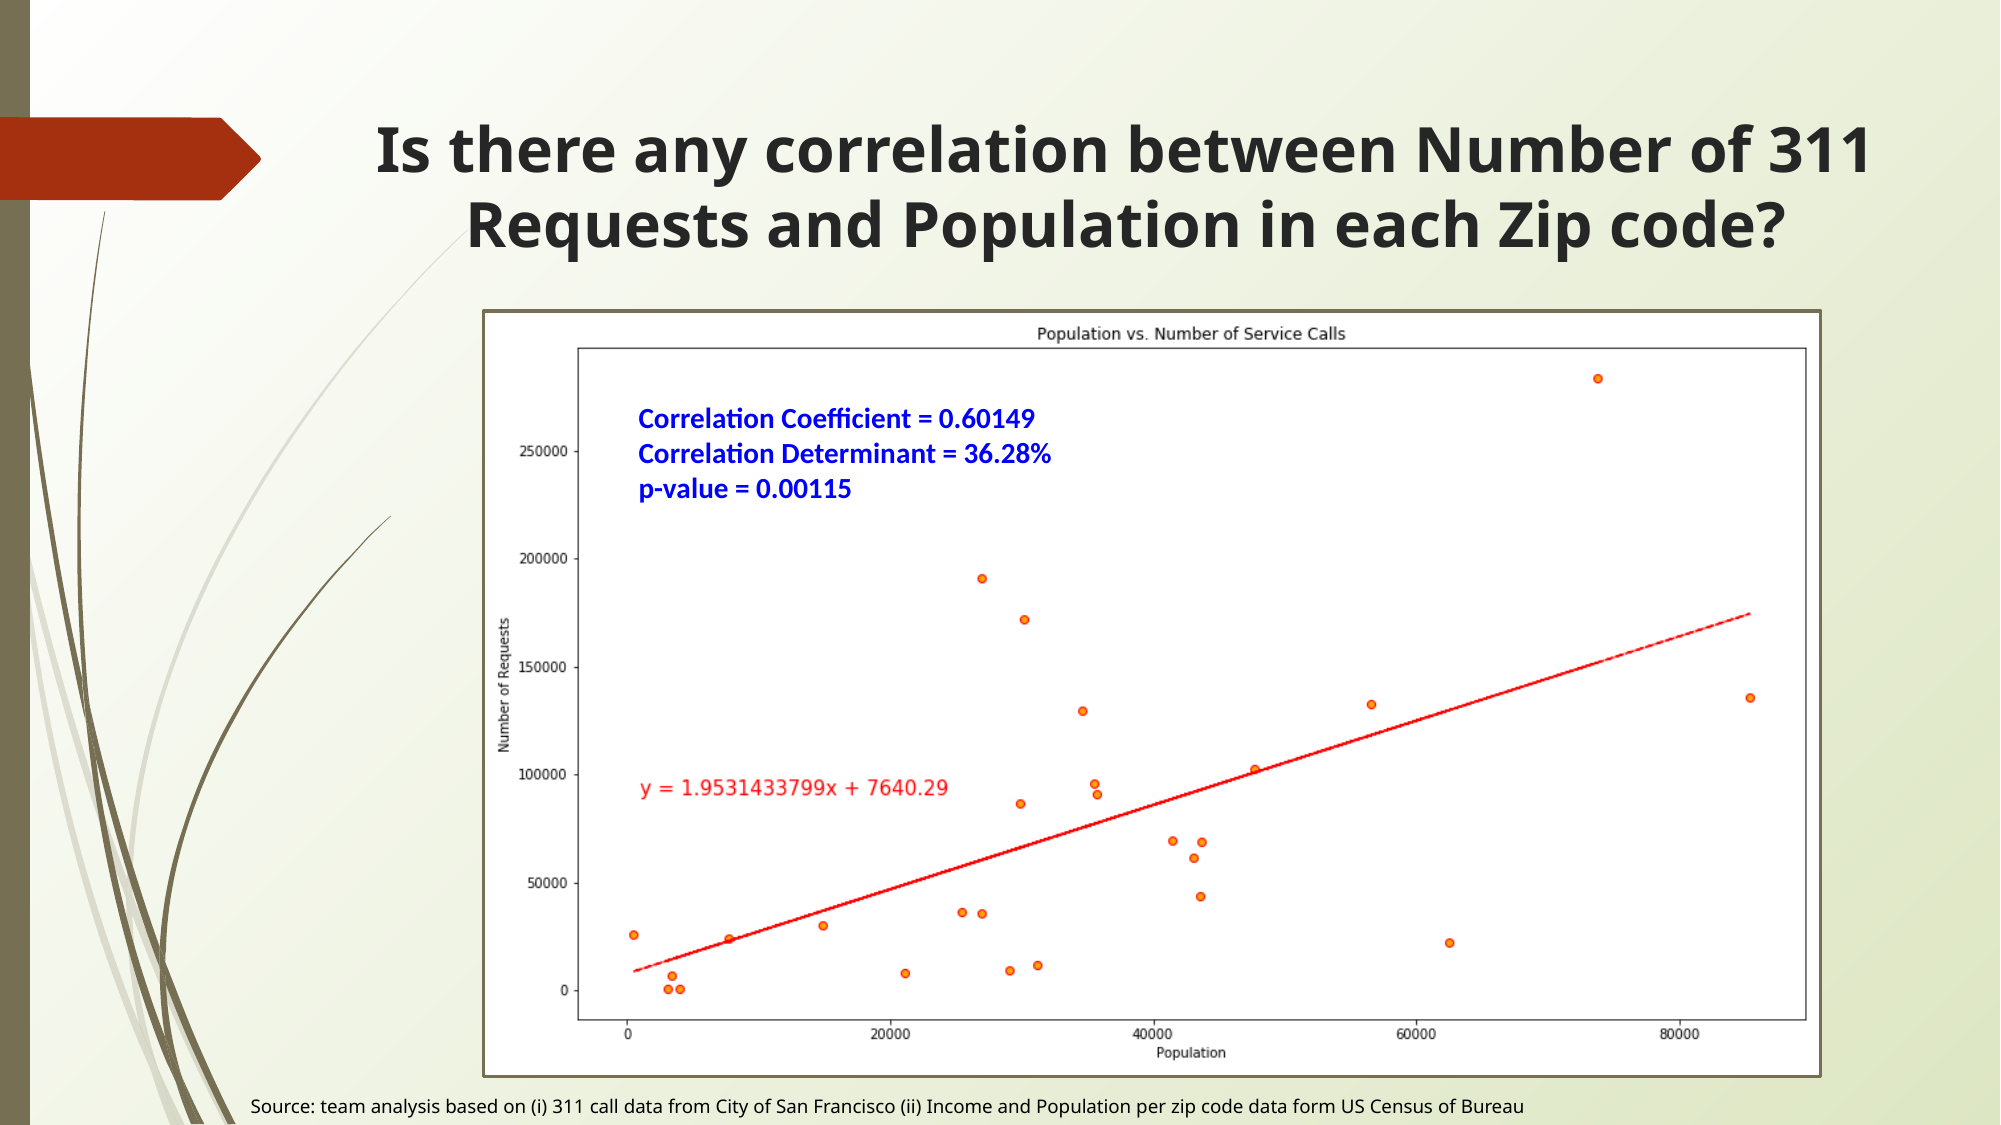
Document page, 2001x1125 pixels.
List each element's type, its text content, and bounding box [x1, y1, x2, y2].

text_box Source: team analysis based on (i) 311 call data from City of San Francisco (ii) Income and Population per zip code data form US Census of Bureau [235, 1087, 2000, 1125]
title Is there any correlation between Number of 311 Requests and Population in each Zip code? [339, 102, 1914, 313]
picture [484, 312, 1820, 1076]
